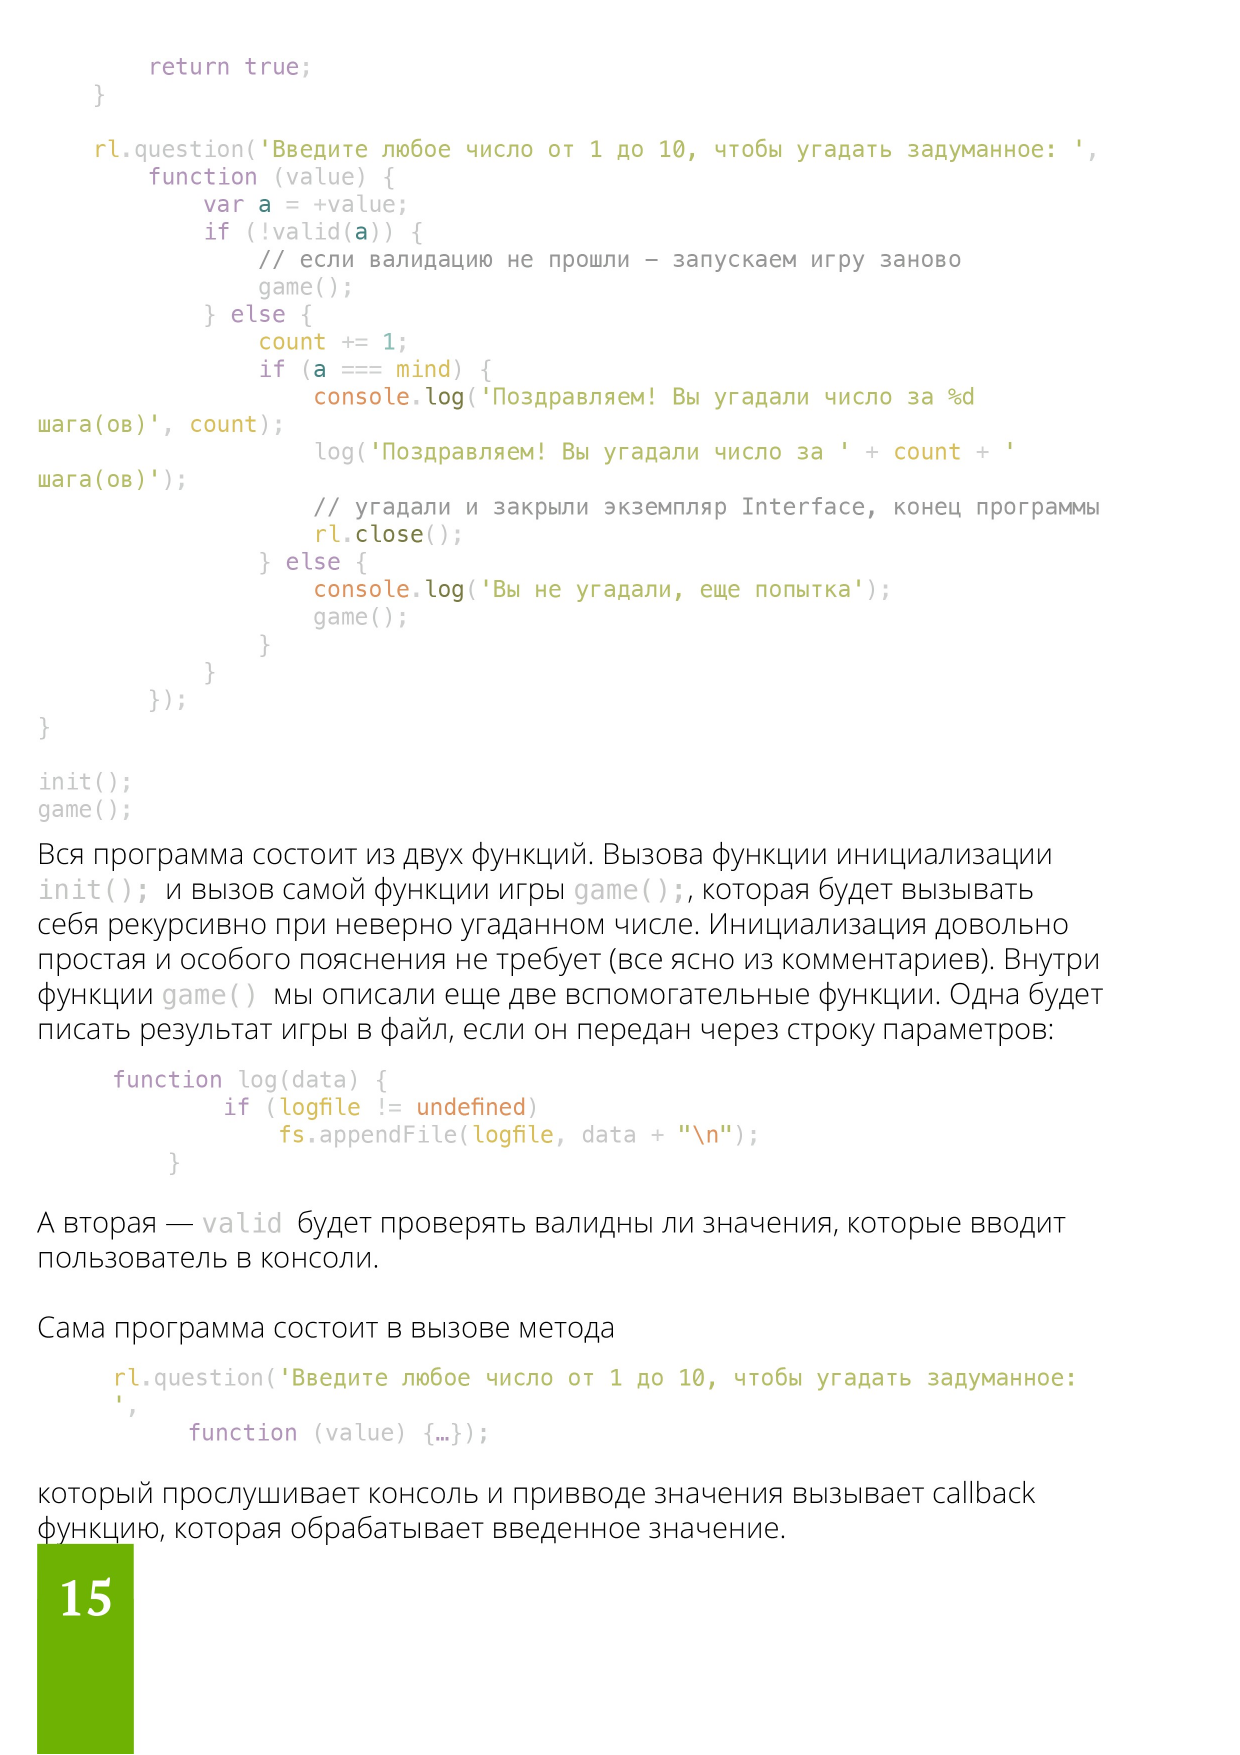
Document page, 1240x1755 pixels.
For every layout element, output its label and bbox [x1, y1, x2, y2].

text_box [37, 58, 1103, 1754]
